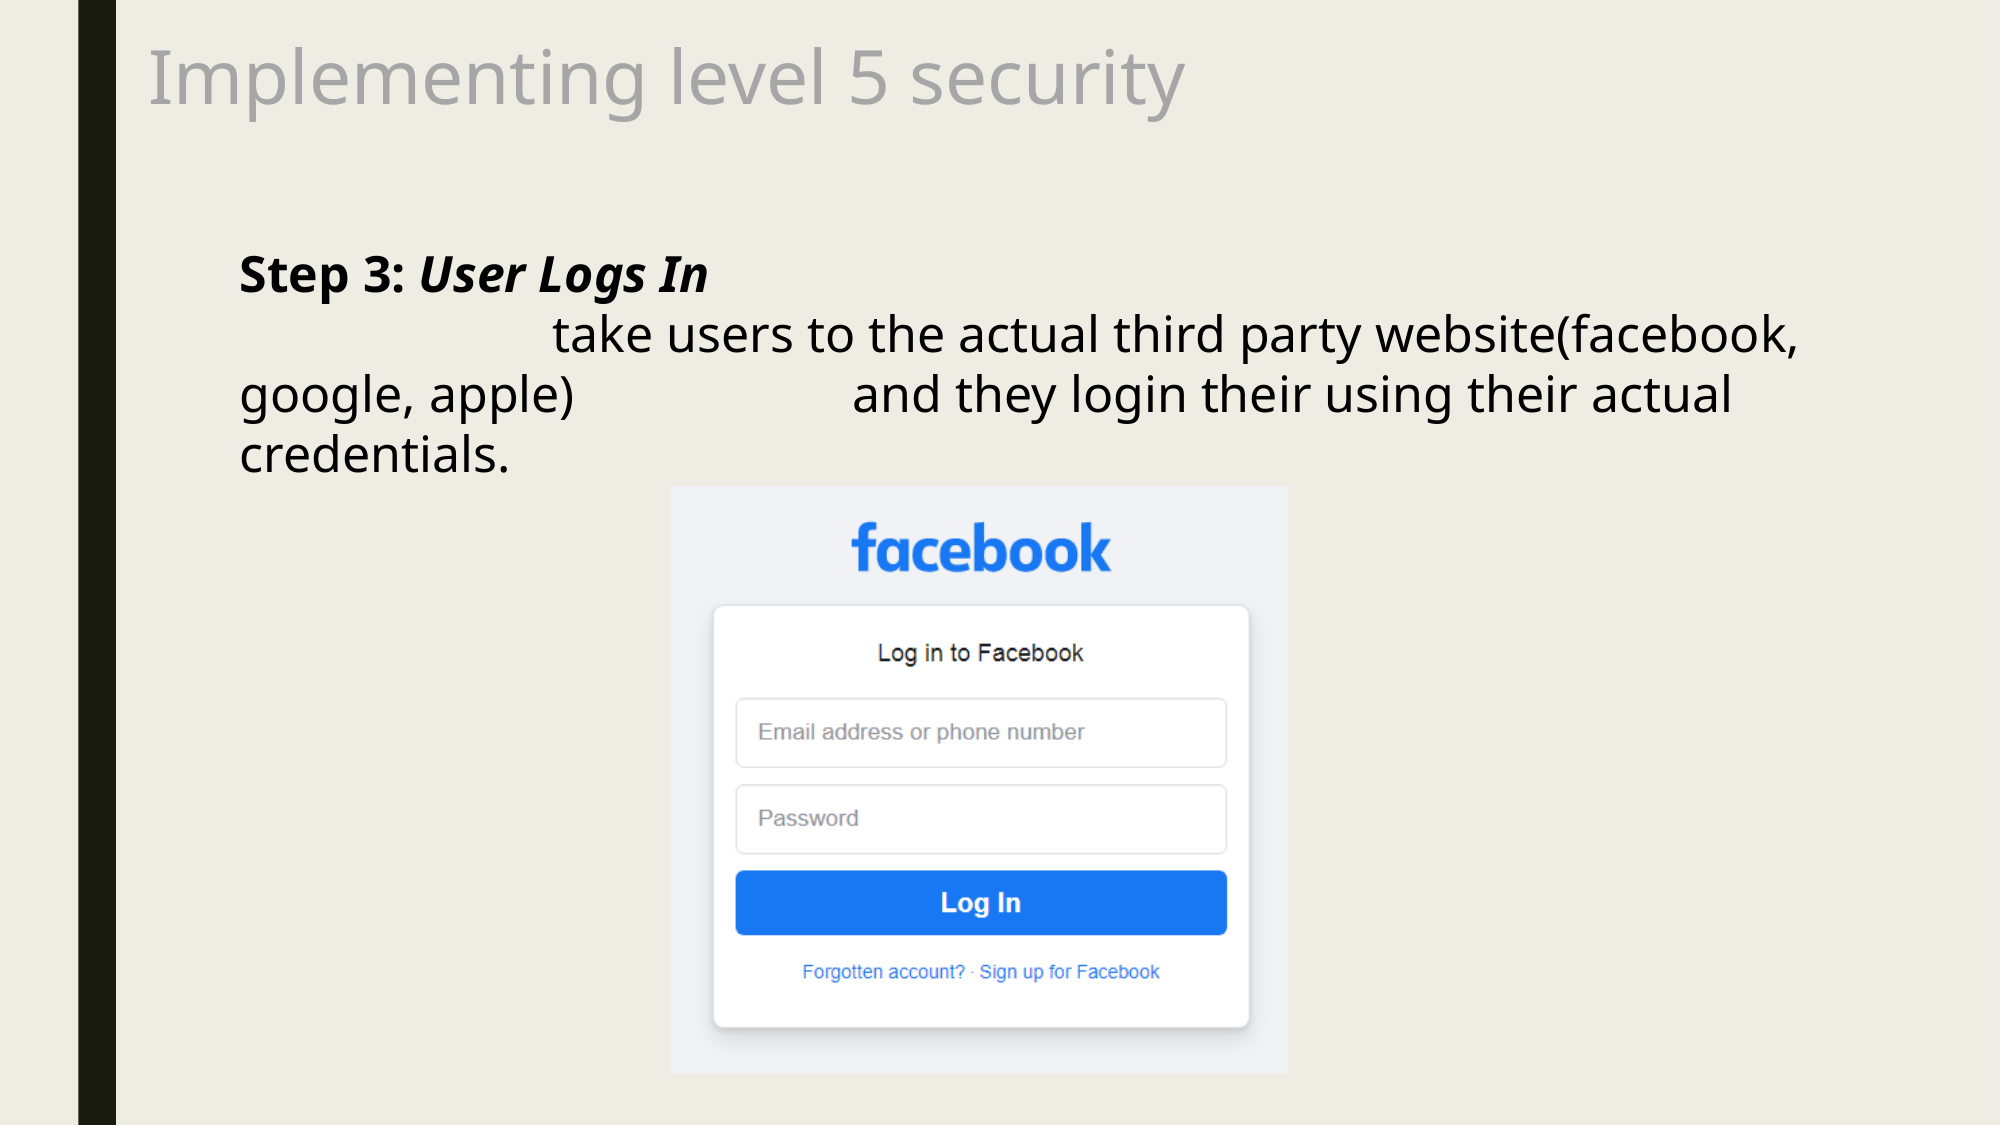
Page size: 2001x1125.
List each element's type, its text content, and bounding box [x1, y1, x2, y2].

text_box Implementing level 5 security [133, 22, 1201, 127]
text_box Step 3: User Logs In take users to the actual third party website(facebook, google, apple) and they login their using their actual credentials. [224, 235, 1895, 490]
picture [671, 486, 1288, 1073]
